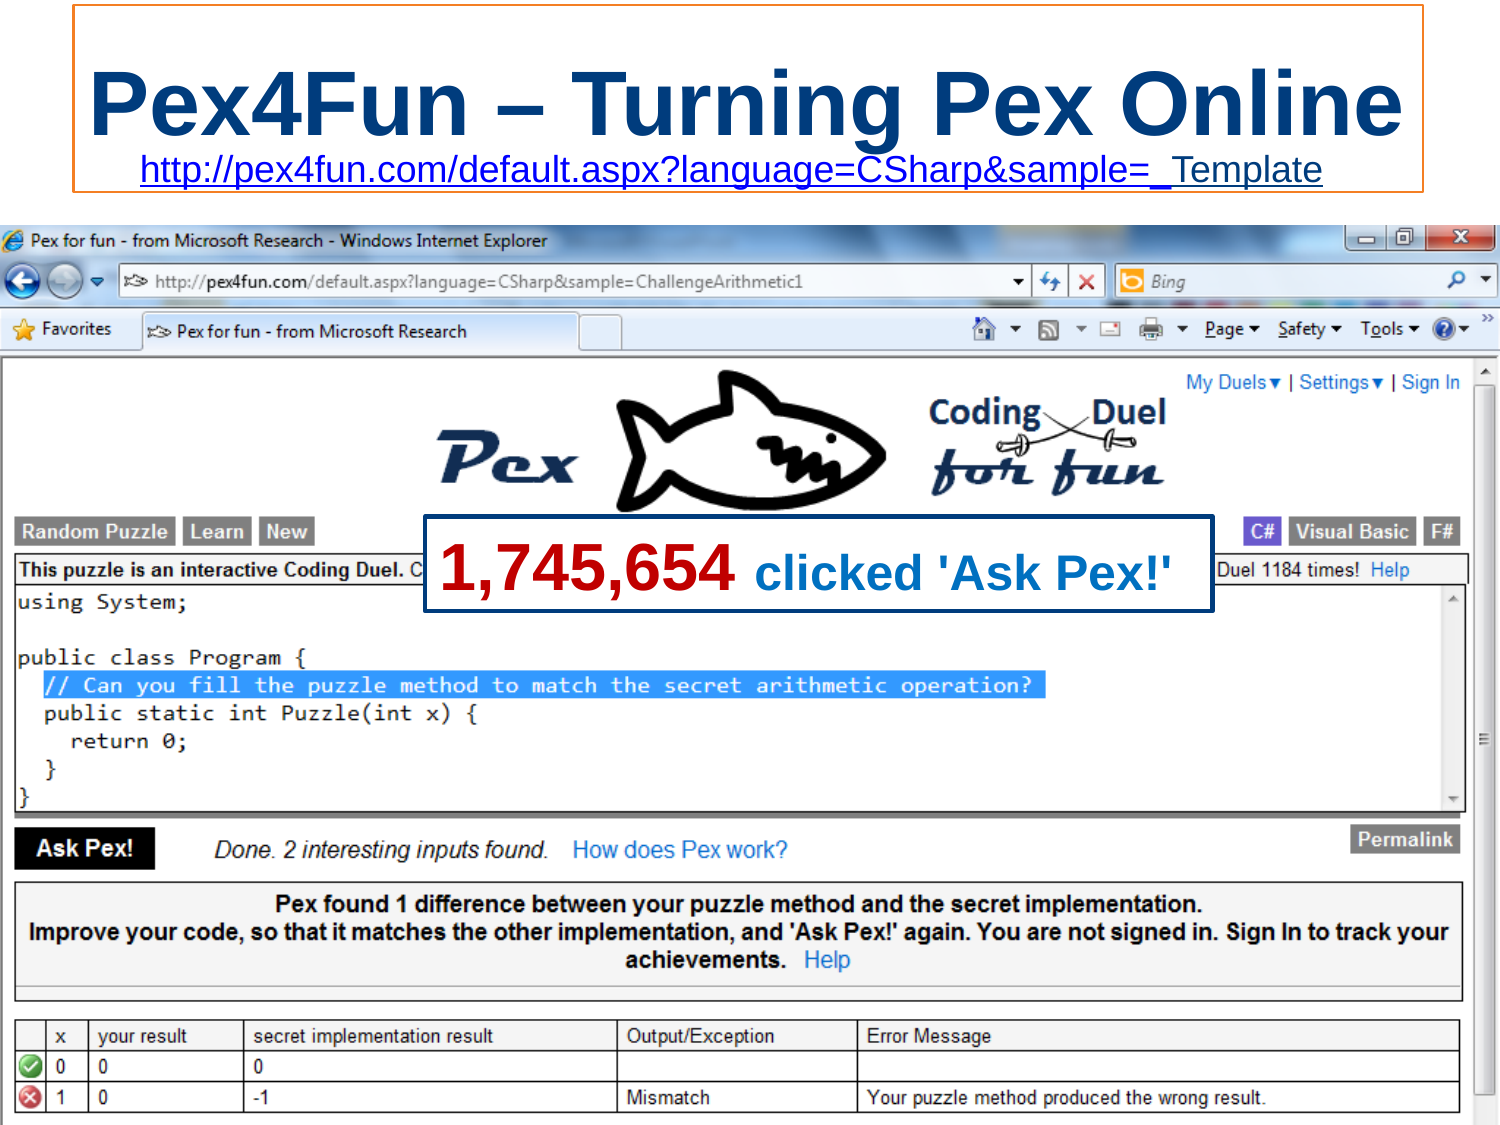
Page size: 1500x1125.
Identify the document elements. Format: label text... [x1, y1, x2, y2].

text_box http://pex4fun.com/default.aspx?language=CSharp&sample=_Template [125, 138, 1375, 198]
picture [0, 225, 1500, 1125]
title Pex4Fun – Turning Pex Online [72, 4, 1424, 193]
